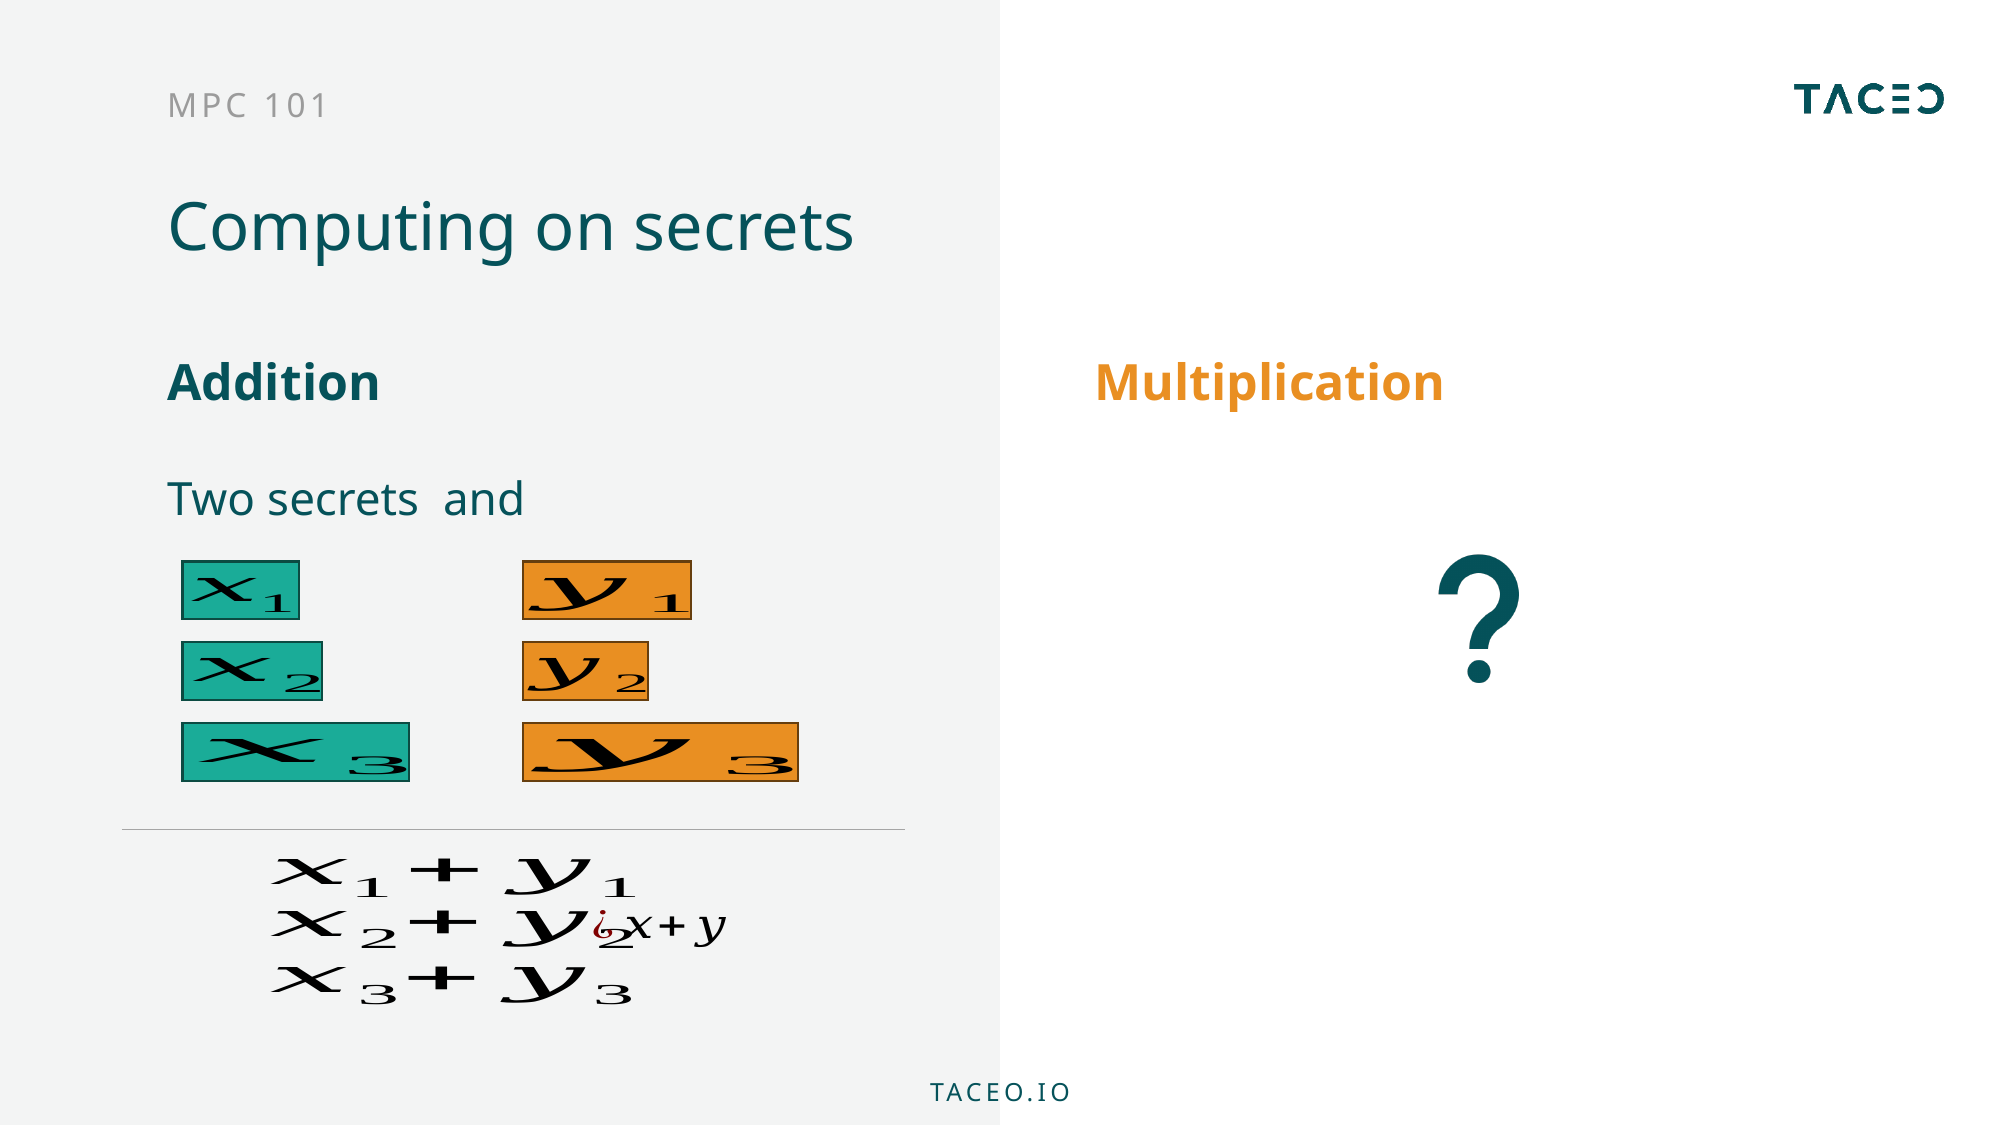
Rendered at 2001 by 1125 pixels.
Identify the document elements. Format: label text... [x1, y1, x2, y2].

title Mpc 101 [167, 80, 1863, 152]
picture [1863, 83, 1944, 114]
list Addition [167, 338, 906, 411]
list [1403, 543, 1554, 694]
footer TACEO.IO [662, 1051, 1338, 1111]
list Computing on secrets [167, 184, 1000, 265]
list Multiplication [1094, 338, 1863, 411]
